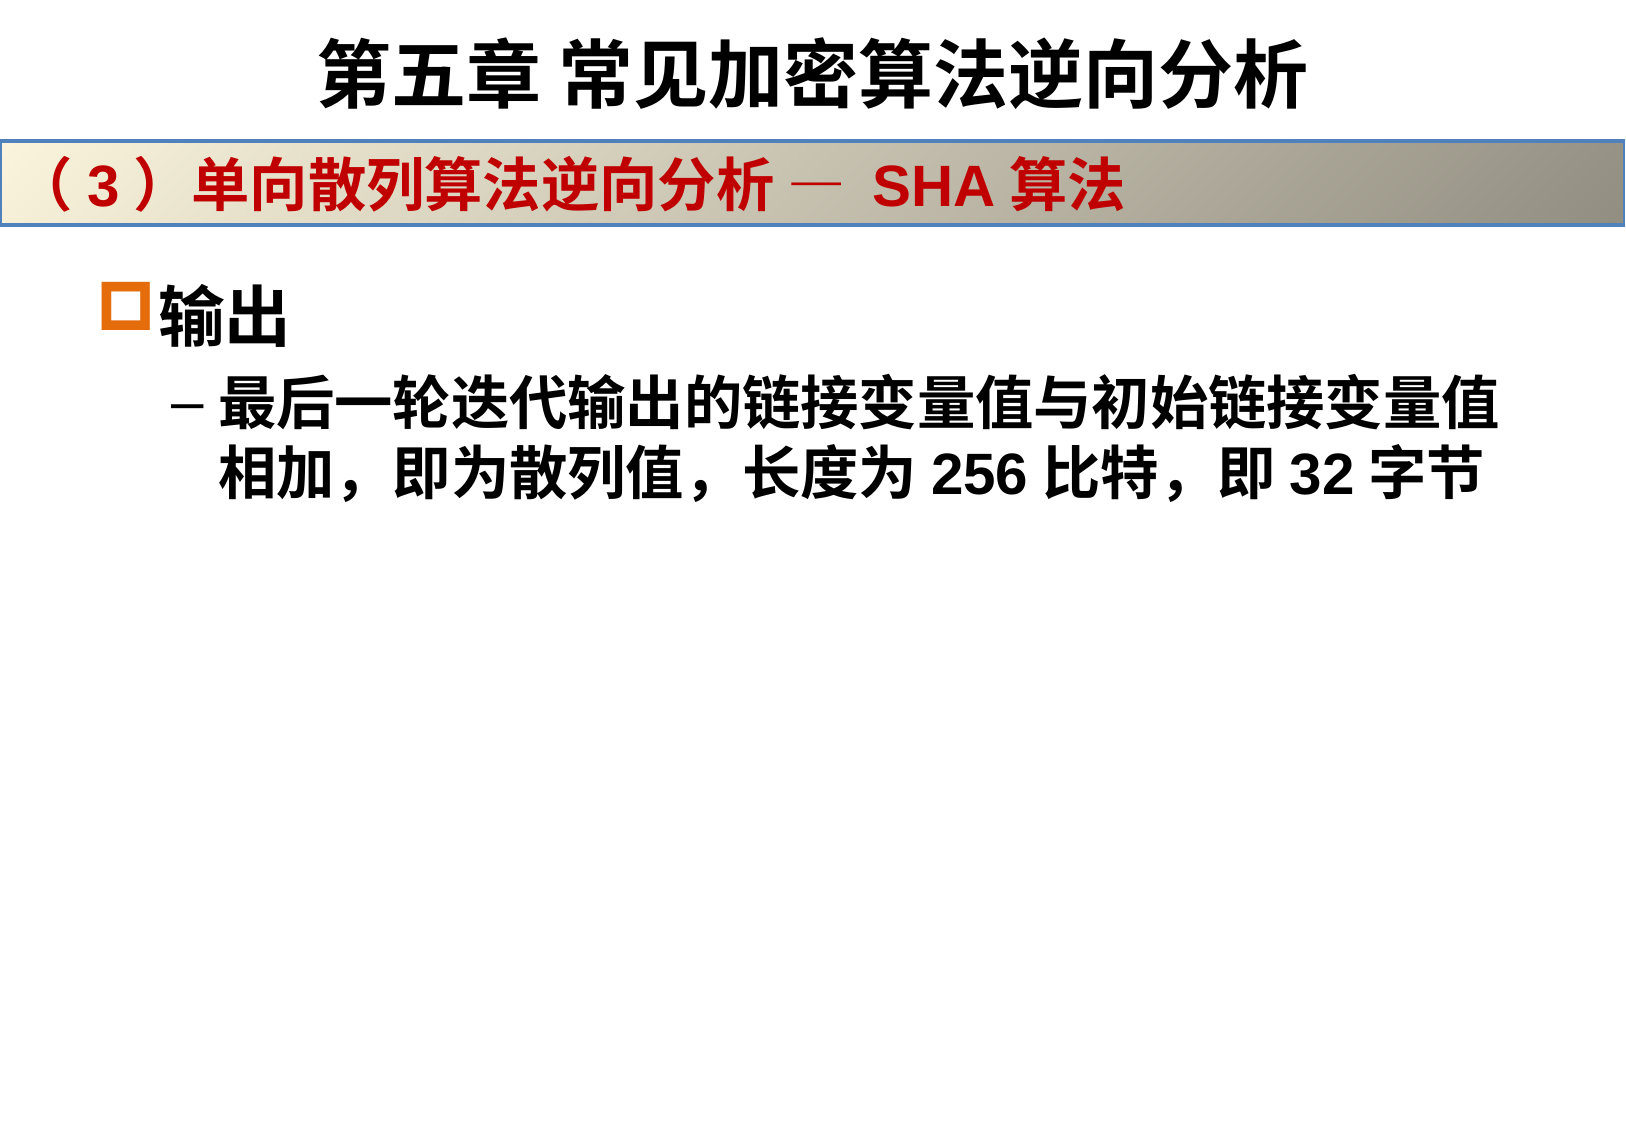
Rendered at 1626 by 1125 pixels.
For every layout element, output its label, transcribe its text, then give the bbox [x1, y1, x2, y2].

list 输出 最后一轮迭代输出的链接变量值与初始链接变量值相加，即为散列值，长度为256比特，即32字节 [81, 267, 1544, 1047]
title 第五章 常见加密算法逆向分析 [81, 19, 1544, 126]
text_box （3）单向散列算法逆向分析 — SHA算法 [0, 139, 1625, 227]
